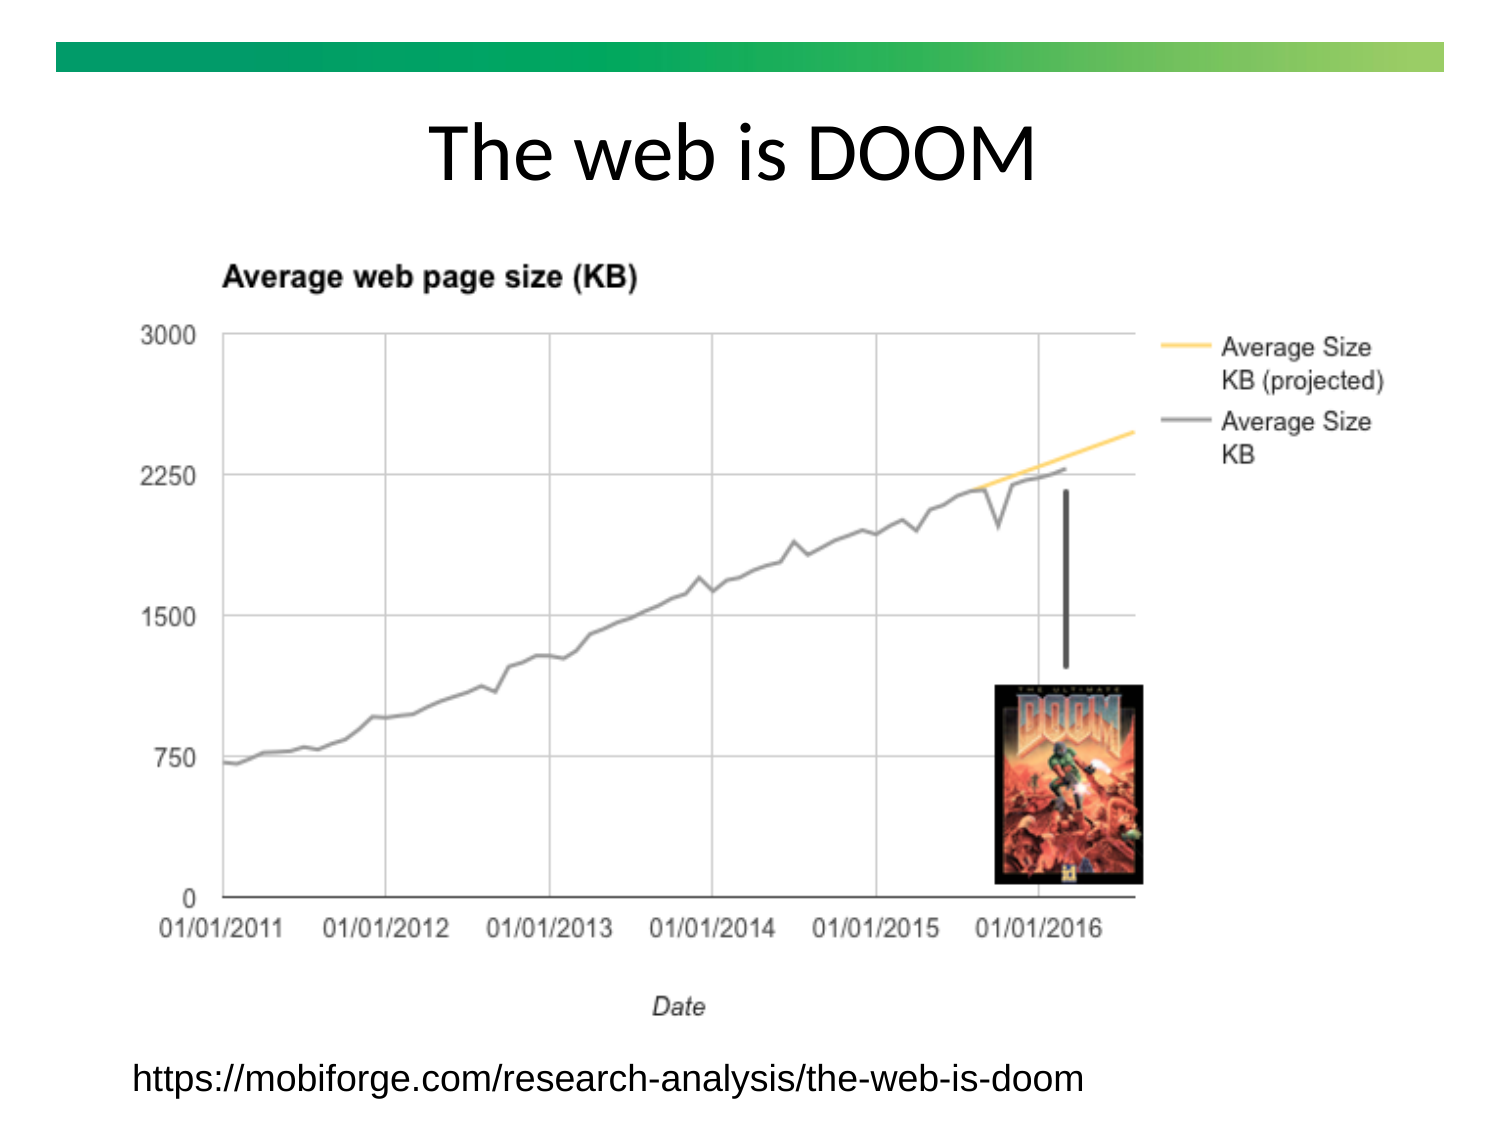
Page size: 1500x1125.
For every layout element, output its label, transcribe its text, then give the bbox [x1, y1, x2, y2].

picture [117, 243, 1400, 1059]
picture [56, 42, 1444, 72]
text_box https://mobiforge.com/research-analysis/the-web-is-doom [117, 1046, 1412, 1107]
list The web is DOOM [41, 90, 1427, 190]
